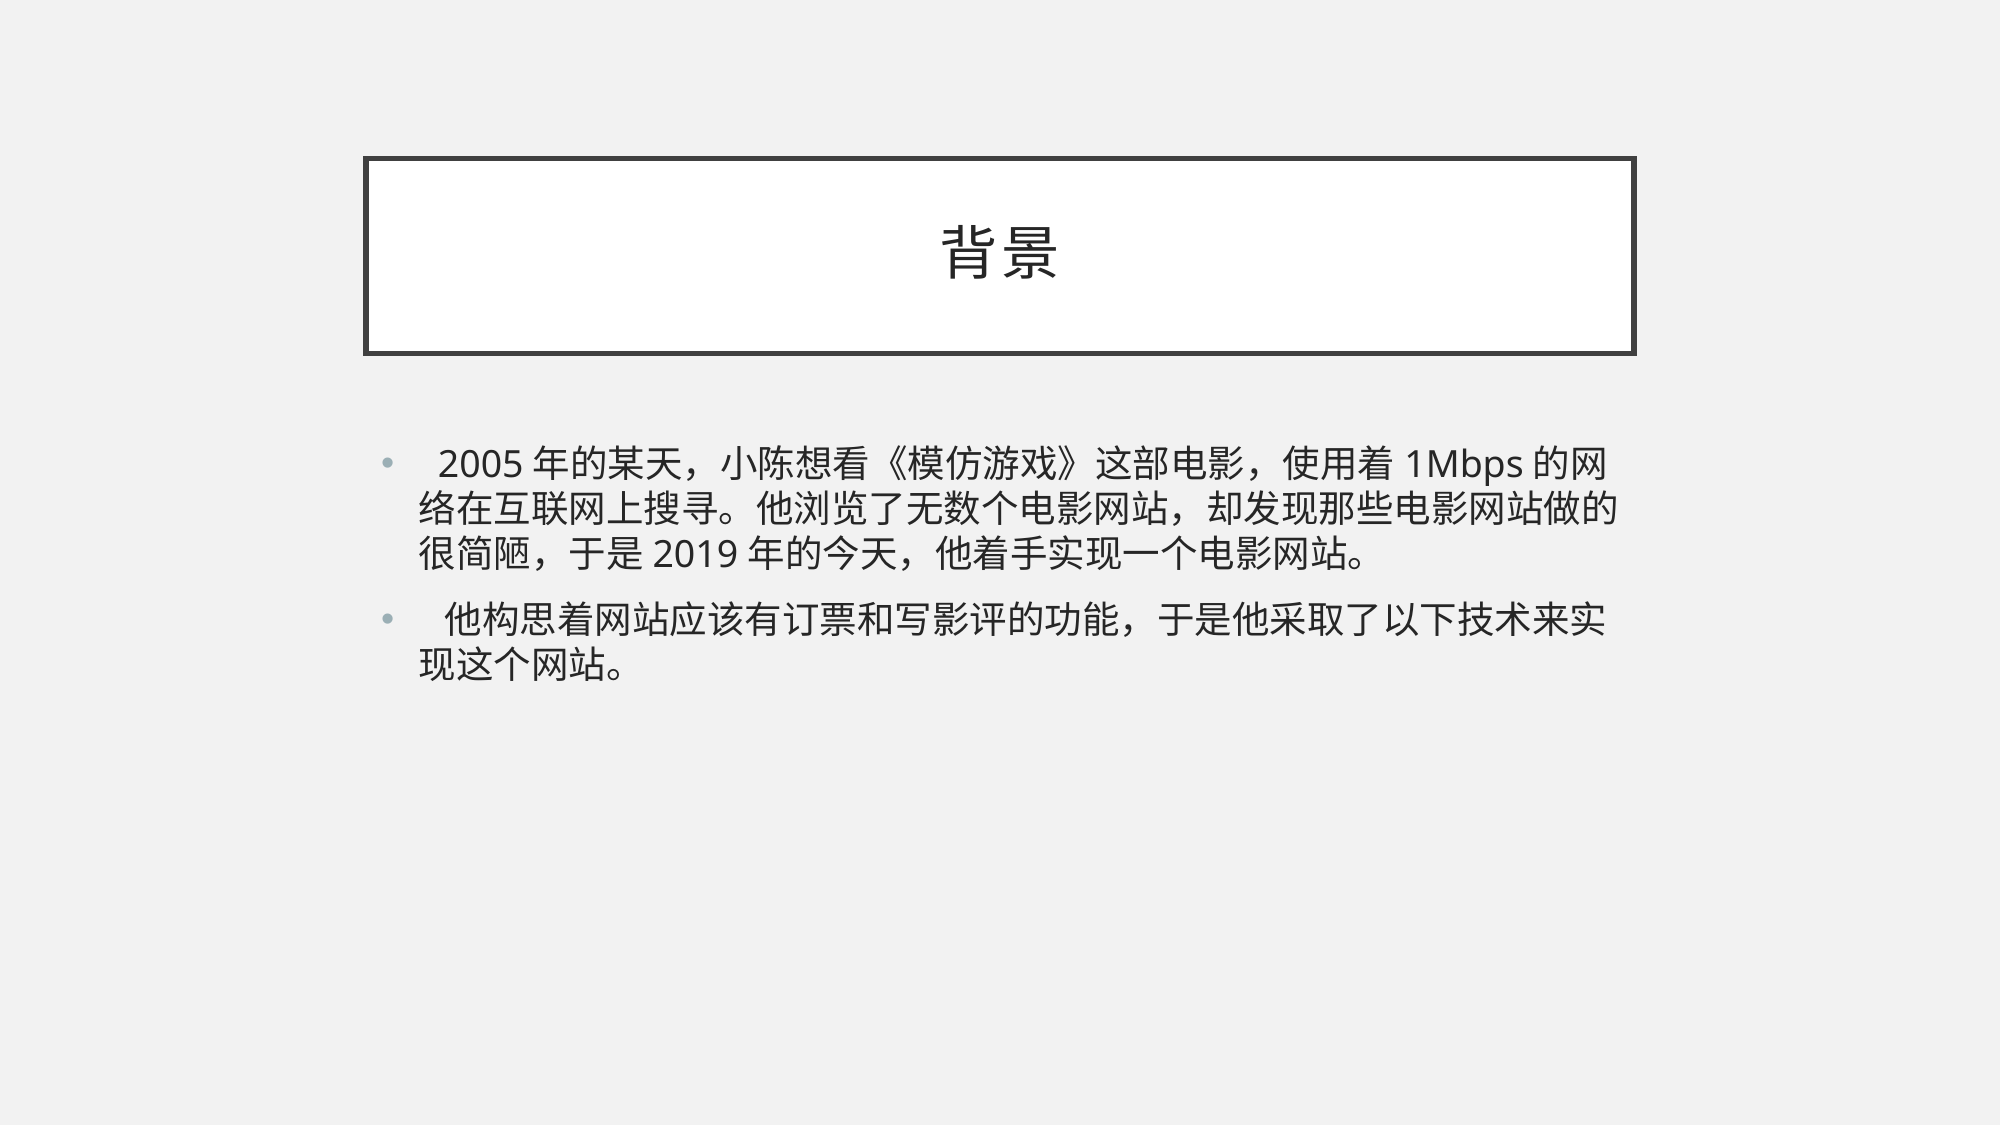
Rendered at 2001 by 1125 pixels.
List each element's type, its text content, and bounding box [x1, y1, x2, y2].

title 背景 [363, 156, 1637, 356]
list 2005年的某天，小陈想看《模仿游戏》这部电影，使用着1Mbps的网络在互联网上搜寻。他浏览了无数个电影网站，却发现那些电影网站做的很简陋，于是2019年的今天，他着手实现一个电影网站。 他构思着网站应该有订票和写影评的功能，于是他采取了以下技术来实现这个网站。 [366, 432, 1634, 942]
